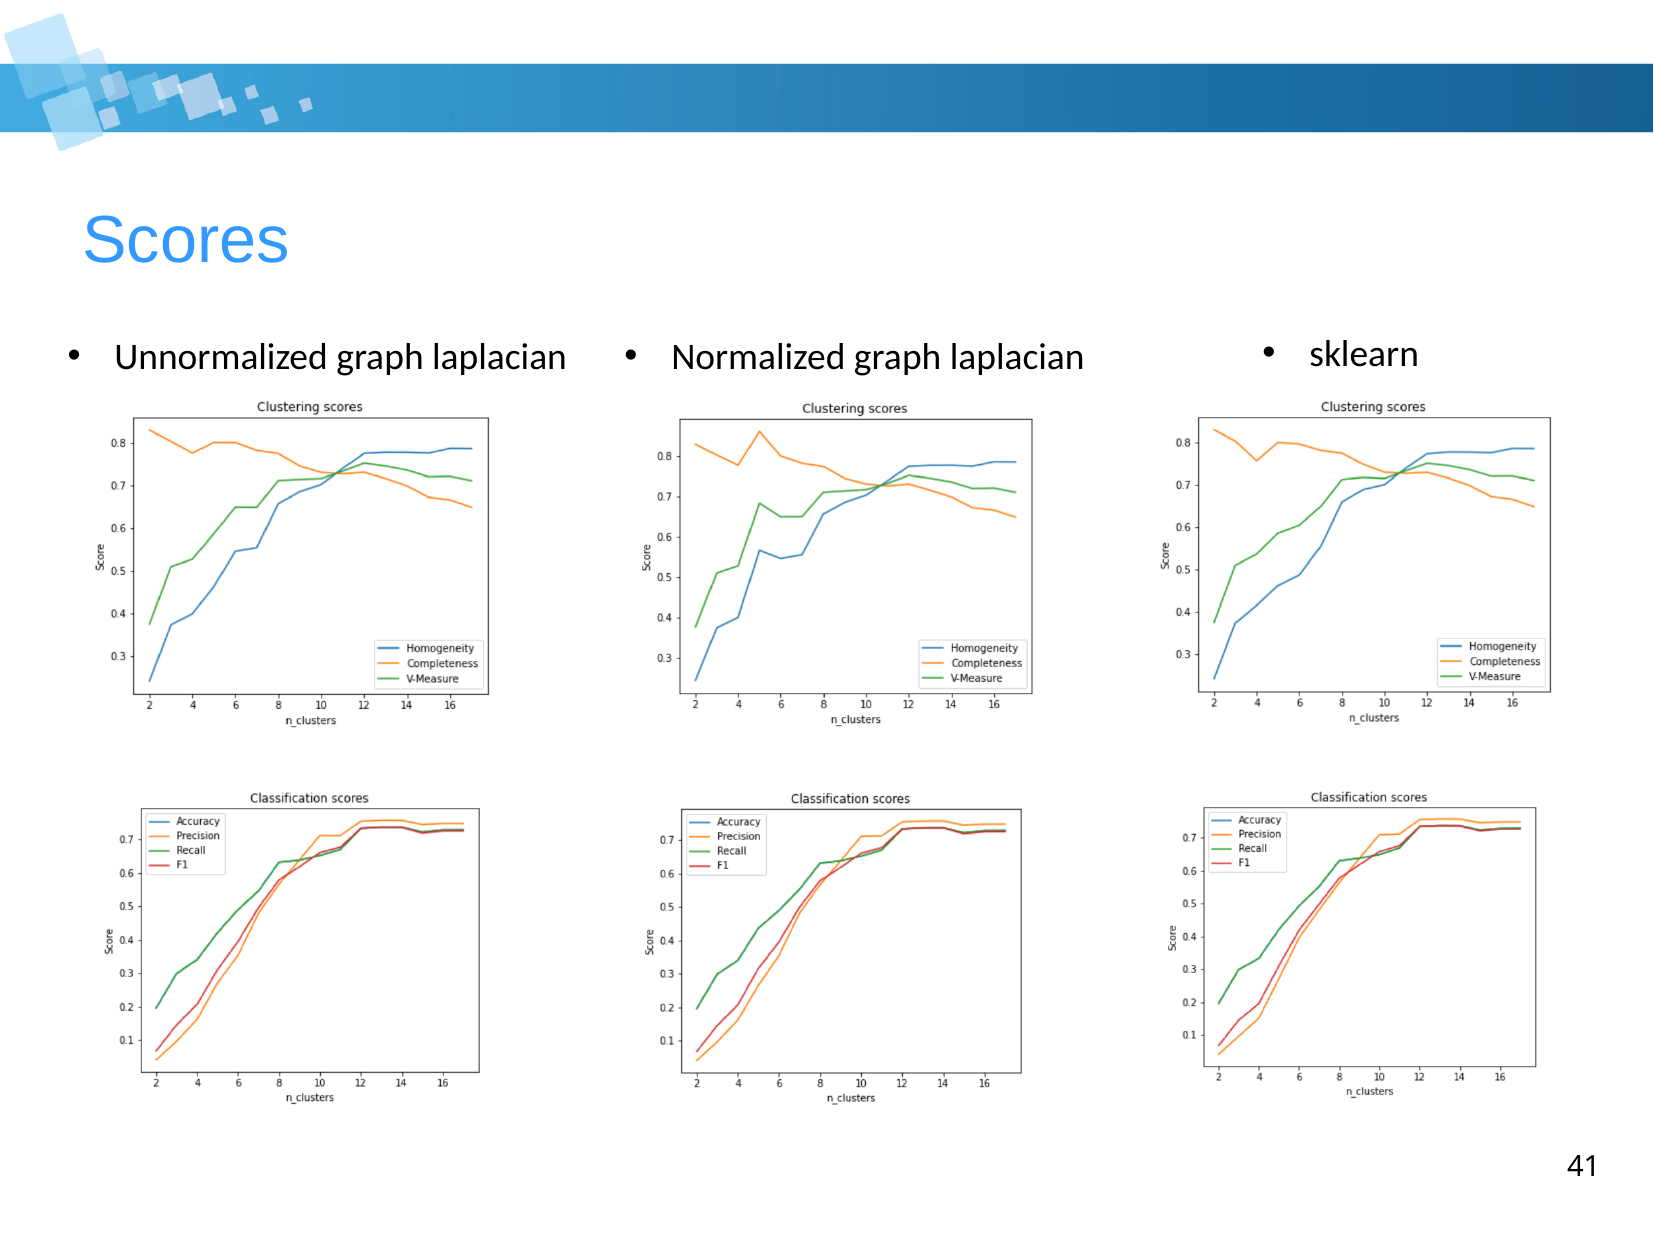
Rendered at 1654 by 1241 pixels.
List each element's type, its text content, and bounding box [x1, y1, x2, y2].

text_box Normalized graph laplacian [609, 325, 1138, 385]
text_box sklearn [1247, 321, 1654, 382]
title Scores [82, 132, 1571, 340]
text_box Unnormalized graph laplacian [52, 325, 593, 385]
slide_number 41 [1304, 1147, 1601, 1234]
picture [0, 0, 1653, 1238]
